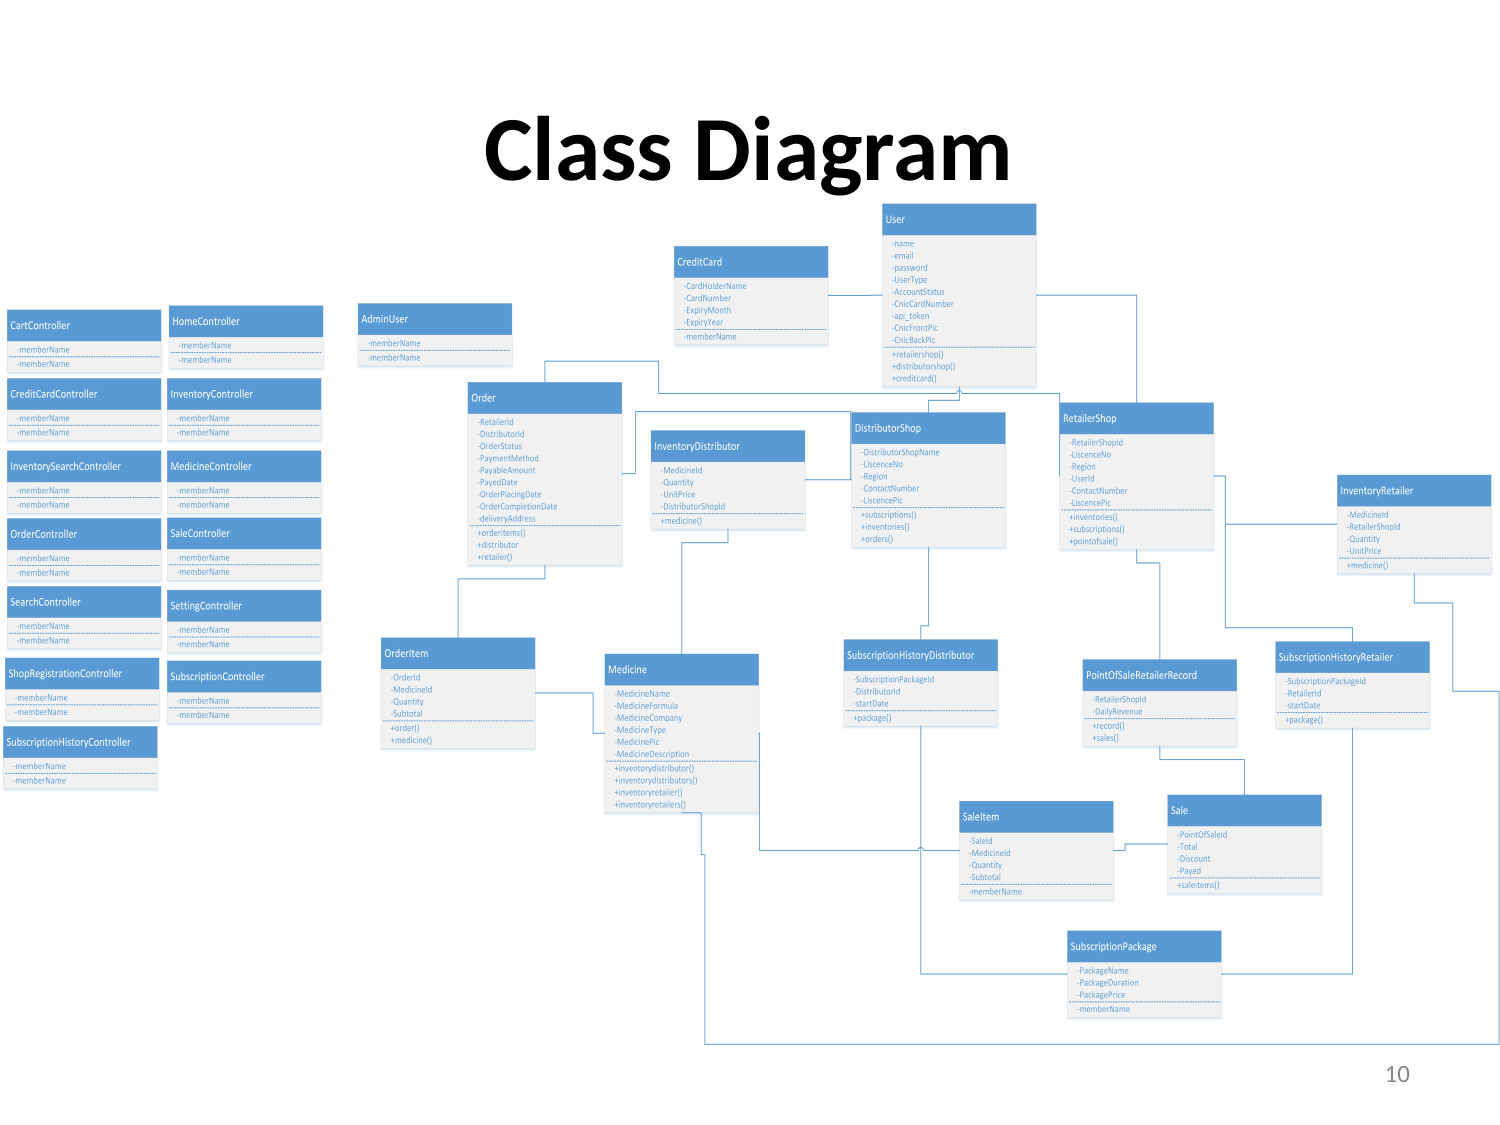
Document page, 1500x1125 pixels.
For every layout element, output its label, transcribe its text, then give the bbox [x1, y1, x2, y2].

title Class Diagram [72, 80, 1425, 201]
slide_number 10 [1074, 1054, 1425, 1103]
picture [0, 203, 1500, 1045]
